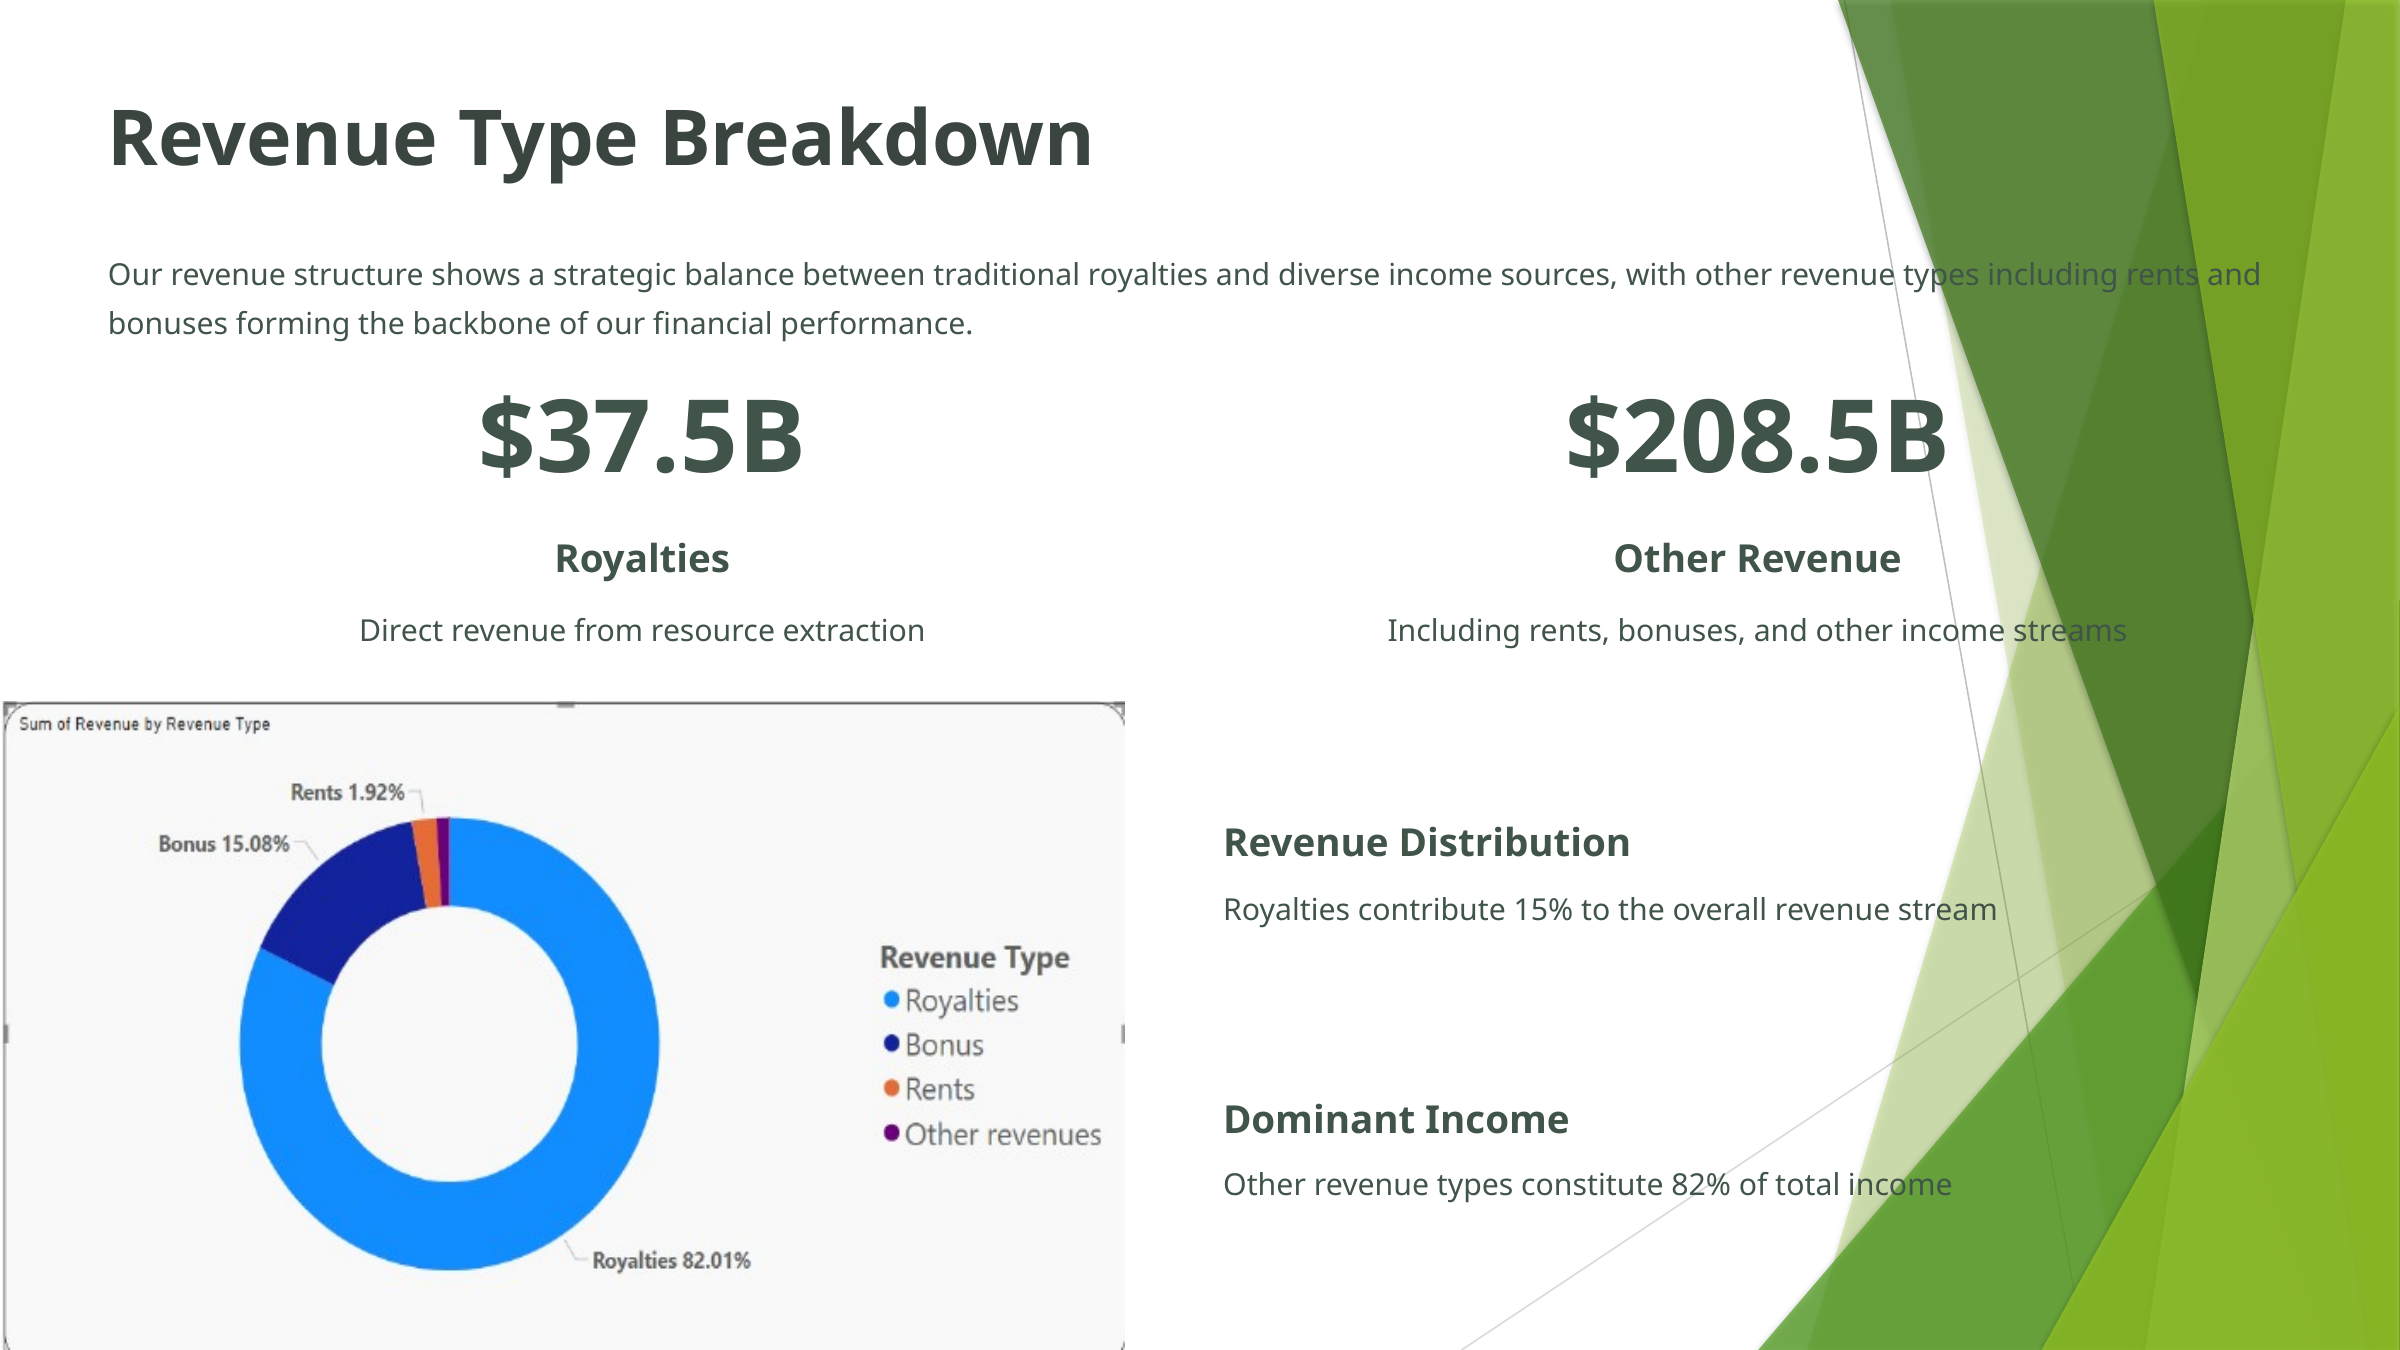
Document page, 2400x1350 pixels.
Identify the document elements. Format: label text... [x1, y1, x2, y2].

text_box Our revenue structure shows a strategic balance between traditional royalties and diverse income sources, with other revenue types including rents and bonuses forming the backbone of our financial performance. [107, 242, 2292, 342]
text_box $37.5B [107, 391, 1177, 494]
text_box Including rents, bonuses, and other income streams [1223, 598, 2292, 649]
text_box Dominant Income [1223, 1093, 1609, 1142]
text_box Royalties [449, 532, 836, 581]
text_box Other revenue types constitute 82% of total income [1223, 1152, 2292, 1202]
picture [0, 701, 1125, 1350]
text_box Revenue Distribution [1223, 816, 1644, 865]
text_box Royalties contribute 15% to the overall revenue stream [1223, 877, 2292, 927]
text_box Revenue Type Breakdown [107, 84, 1125, 182]
text_box $208.5B [1223, 391, 2292, 494]
text_box Direct revenue from resource extraction [107, 598, 1177, 649]
text_box Other Revenue [1564, 532, 1951, 581]
